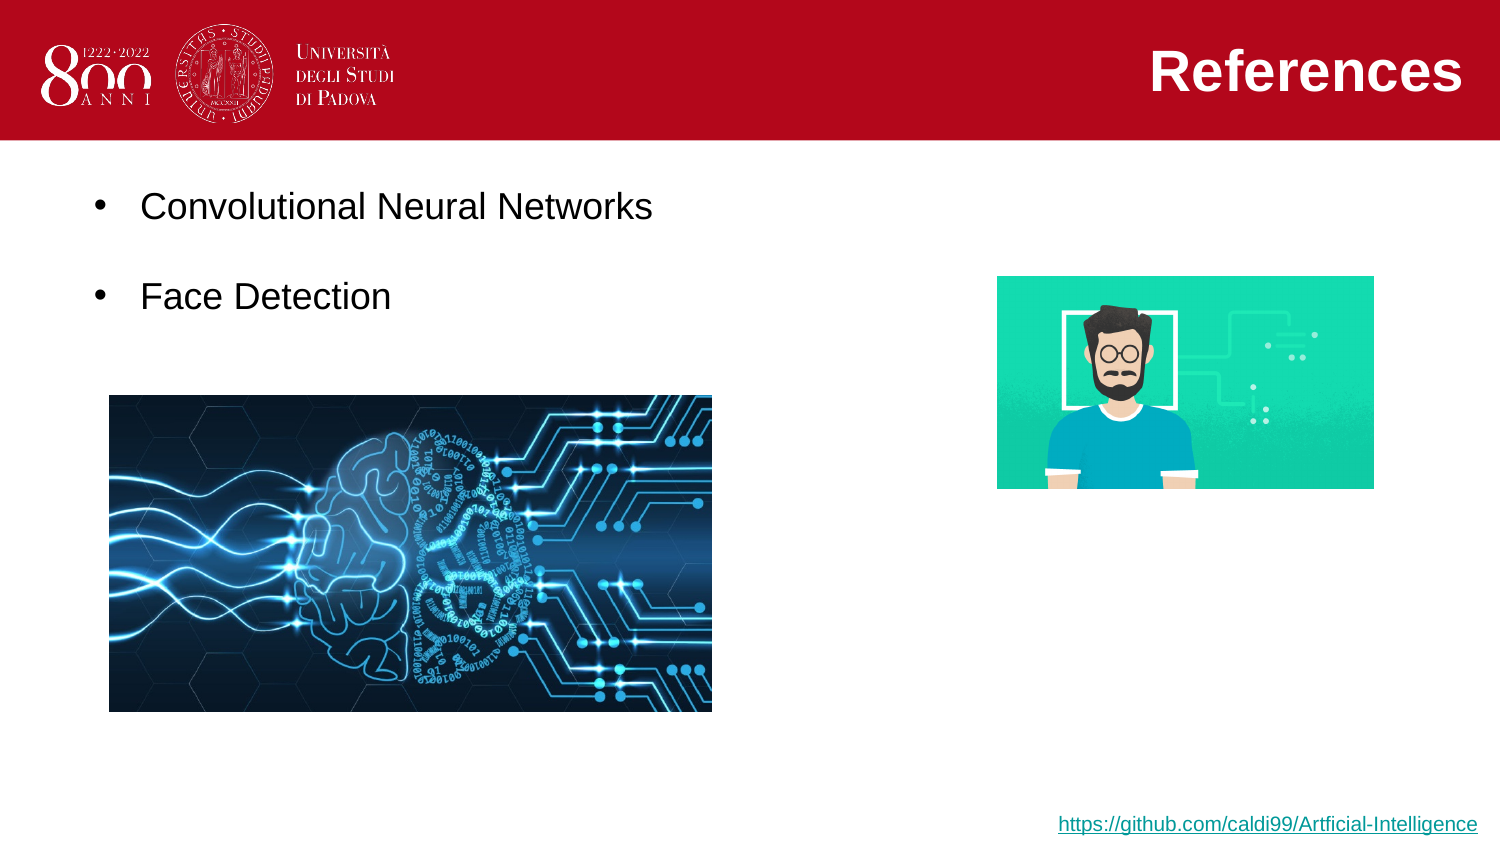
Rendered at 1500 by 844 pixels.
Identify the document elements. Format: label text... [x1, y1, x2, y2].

text_box References [679, 0, 1500, 139]
picture [996, 276, 1374, 489]
text_box https://github.com/caldi99/Artficial-Intelligence [1043, 803, 1500, 844]
picture [109, 395, 712, 712]
text_box Convolutional Neural Networks Face Detection [79, 174, 784, 460]
